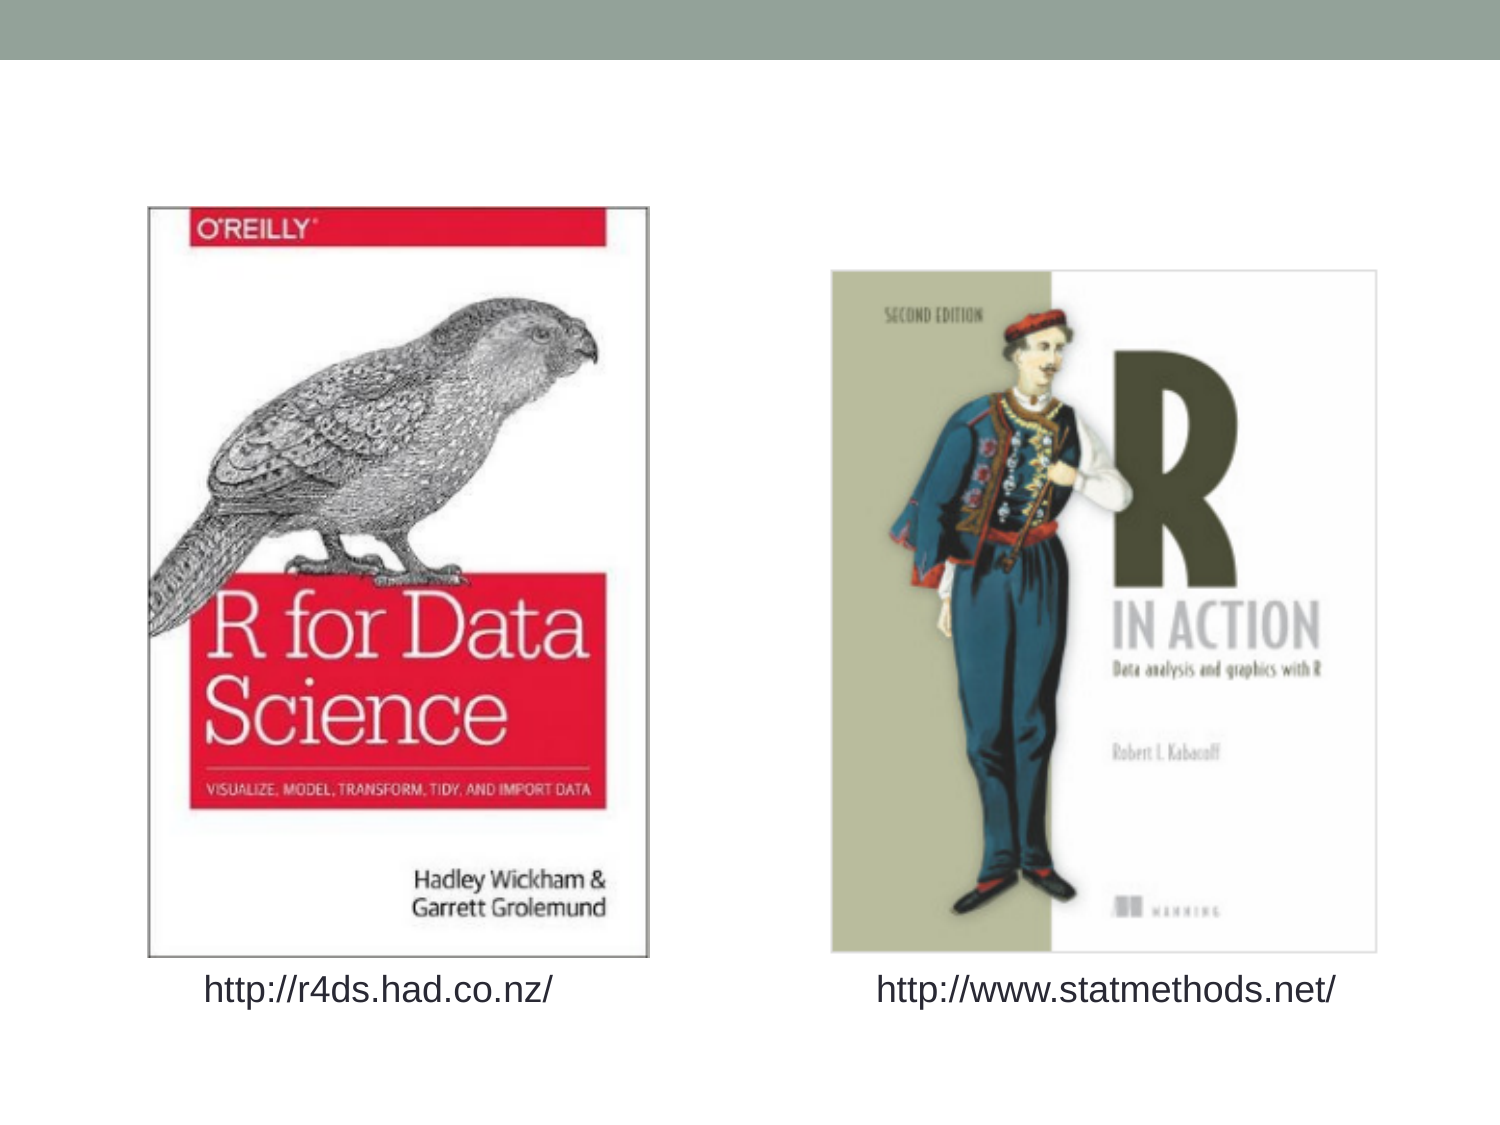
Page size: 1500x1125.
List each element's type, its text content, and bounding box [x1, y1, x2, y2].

picture [147, 206, 650, 959]
text_box http://www.statmethods.net/ [861, 967, 1352, 1018]
text_box http://r4ds.had.co.nz/ [188, 968, 569, 1018]
picture [829, 268, 1384, 959]
